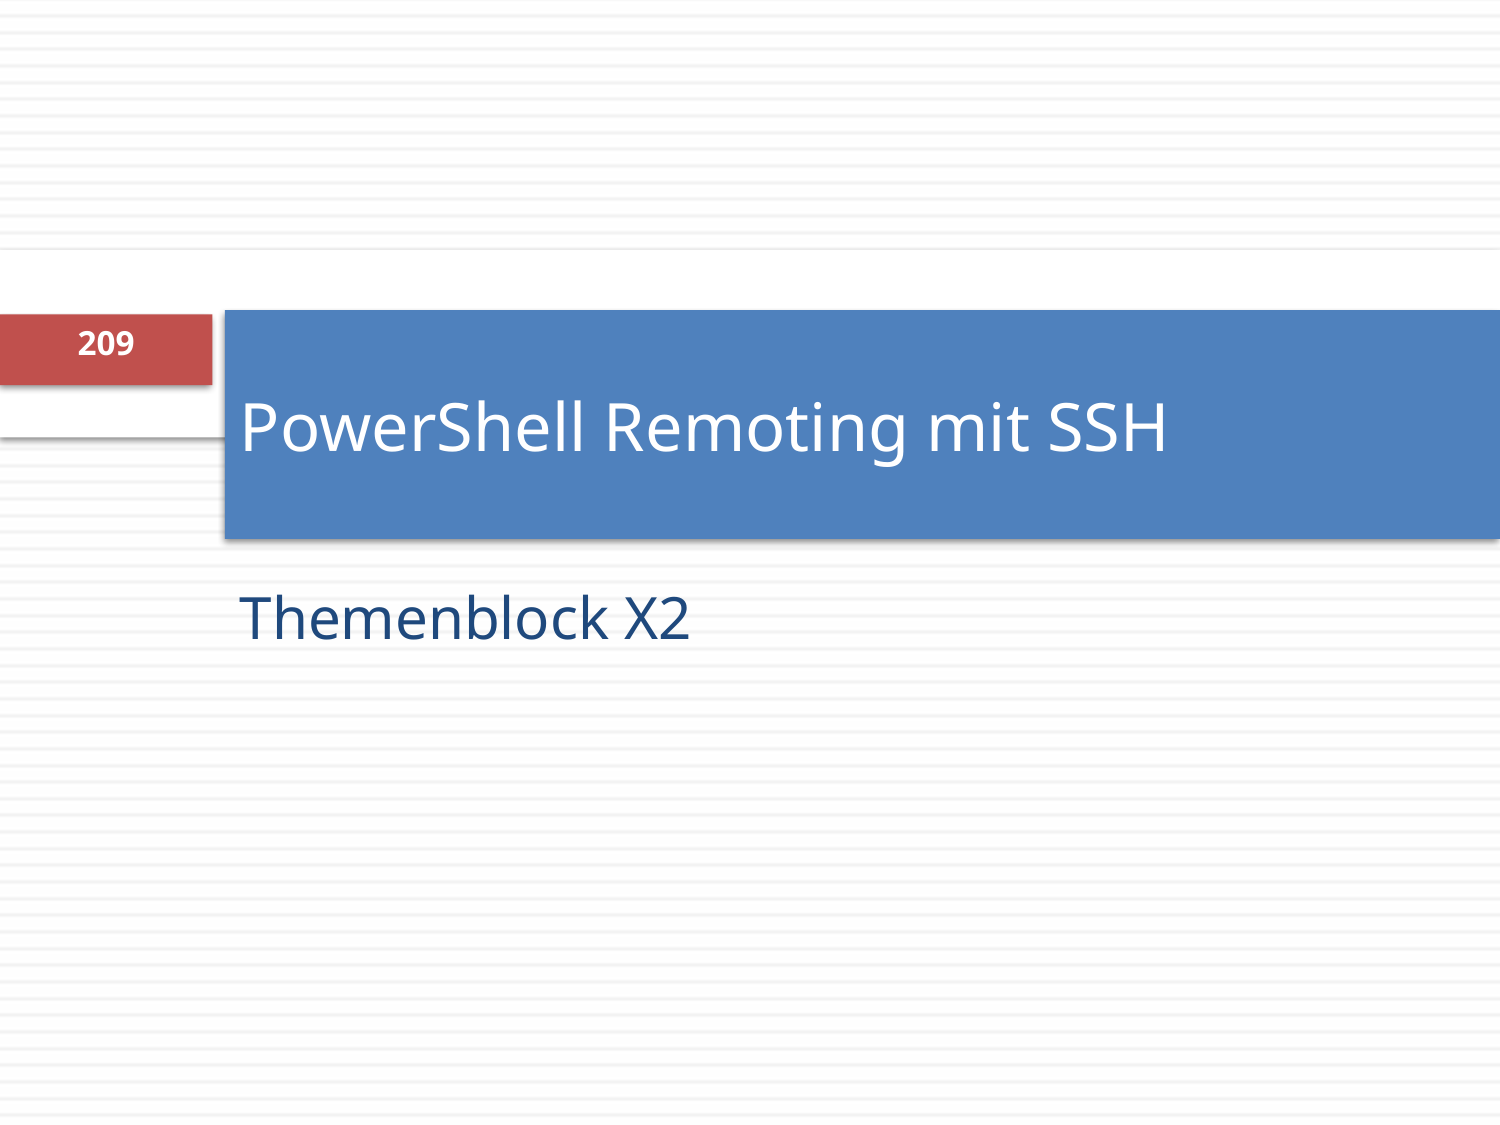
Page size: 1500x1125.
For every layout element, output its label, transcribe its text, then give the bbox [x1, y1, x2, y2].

slide_number 209 [0, 287, 213, 403]
title PowerShell Remoting mit SSH [225, 310, 1475, 539]
list Themenblock X2 [225, 574, 1394, 725]
